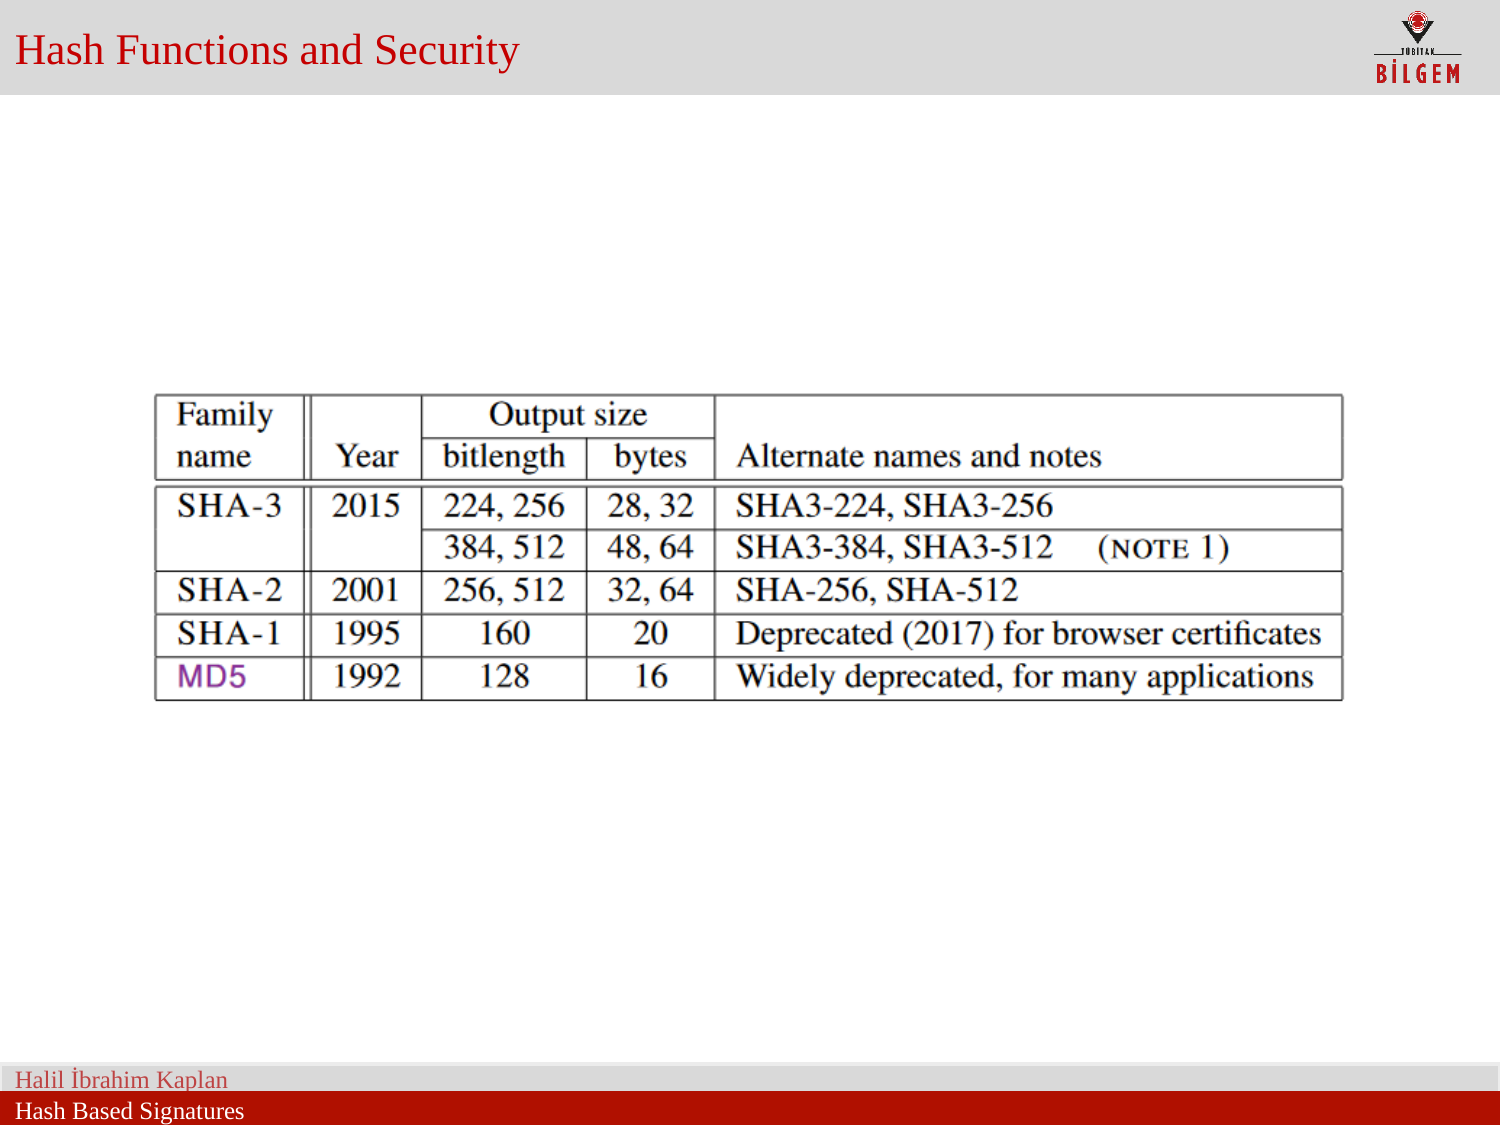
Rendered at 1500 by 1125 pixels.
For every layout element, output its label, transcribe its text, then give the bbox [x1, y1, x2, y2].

text_box Halil İbrahim Kaplan [0, 1062, 1500, 1091]
text_box Hash Based Signatures [0, 1091, 1500, 1125]
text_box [0, 0, 1500, 98]
picture [150, 390, 1350, 708]
